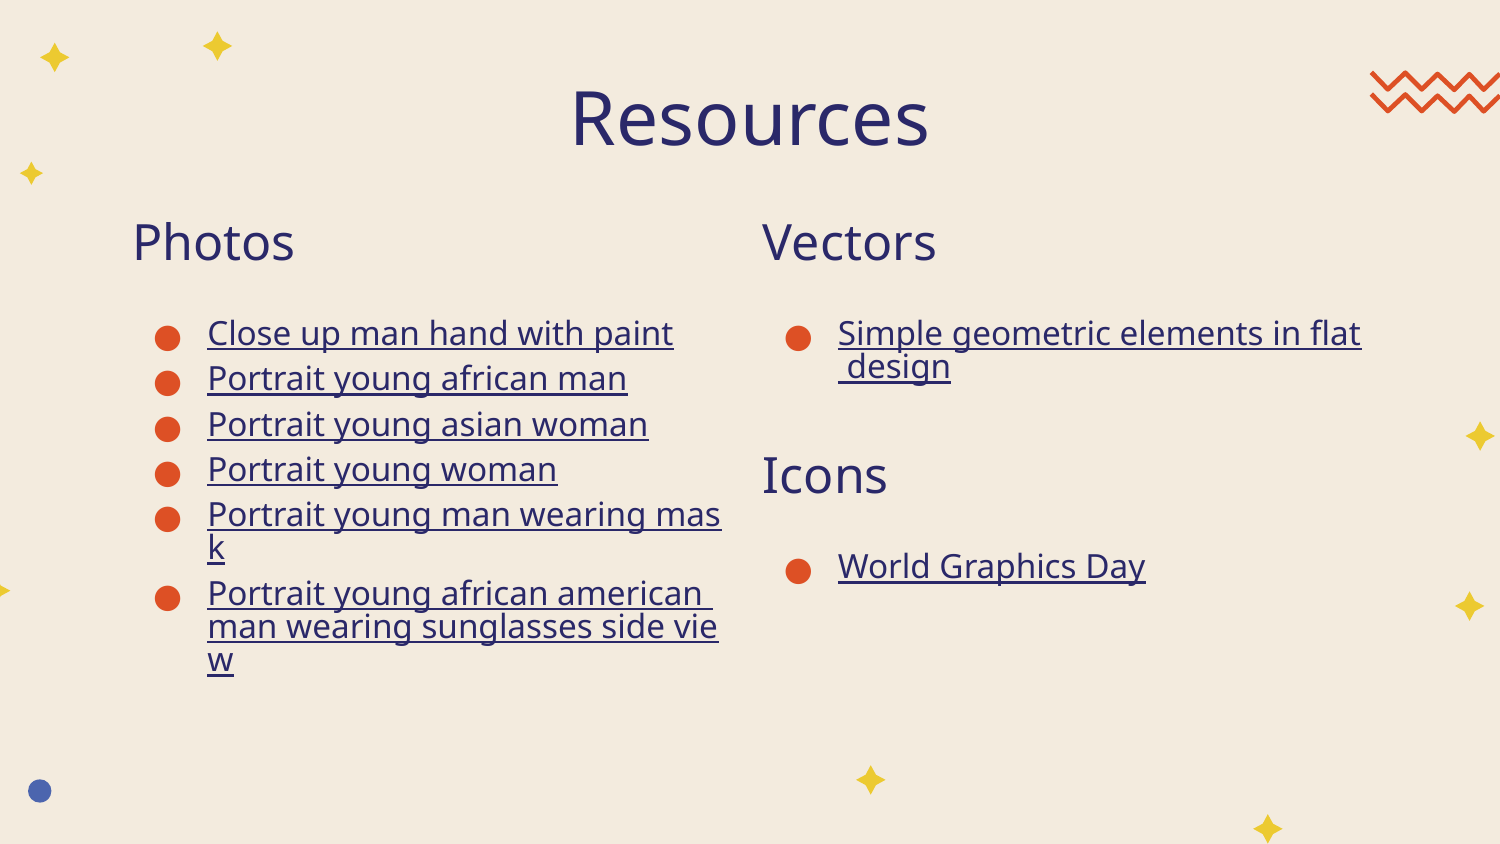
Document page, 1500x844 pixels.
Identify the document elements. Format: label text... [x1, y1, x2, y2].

subtitle Icons [747, 428, 1383, 523]
subtitle Vectors [747, 194, 1383, 289]
subtitle Photos [117, 194, 747, 289]
subtitle Simple geometric elements in flat design [747, 297, 1383, 421]
subtitle Close up man hand with paint Portrait young african man Portrait young asian woman Portrait young woman Portrait young man wearing mask Portrait young african american man wearing sunglasses side view [117, 297, 752, 752]
title Resources [117, 55, 1383, 150]
subtitle World Graphics Day [747, 530, 1383, 752]
